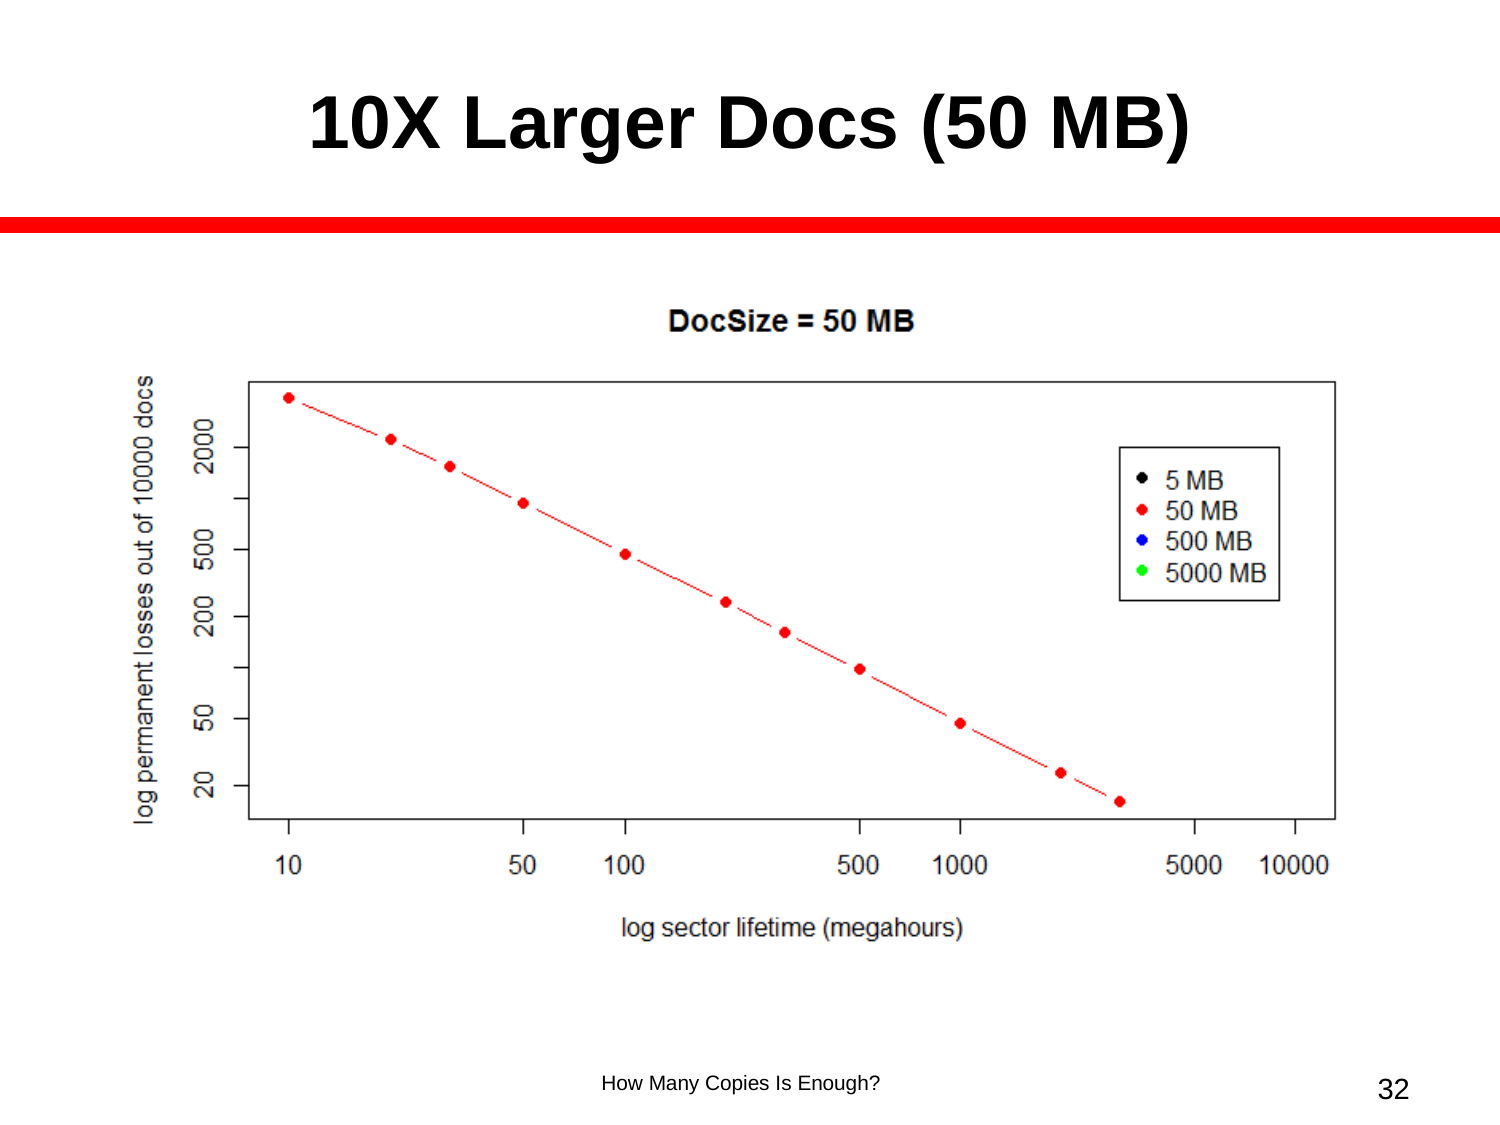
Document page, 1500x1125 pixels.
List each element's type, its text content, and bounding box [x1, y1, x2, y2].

slide_number 32 [1074, 1062, 1425, 1103]
title 10X Larger Docs (50 MB) [75, 24, 1425, 213]
footer How Many Copies Is Enough? [450, 1062, 1038, 1103]
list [124, 257, 1401, 976]
